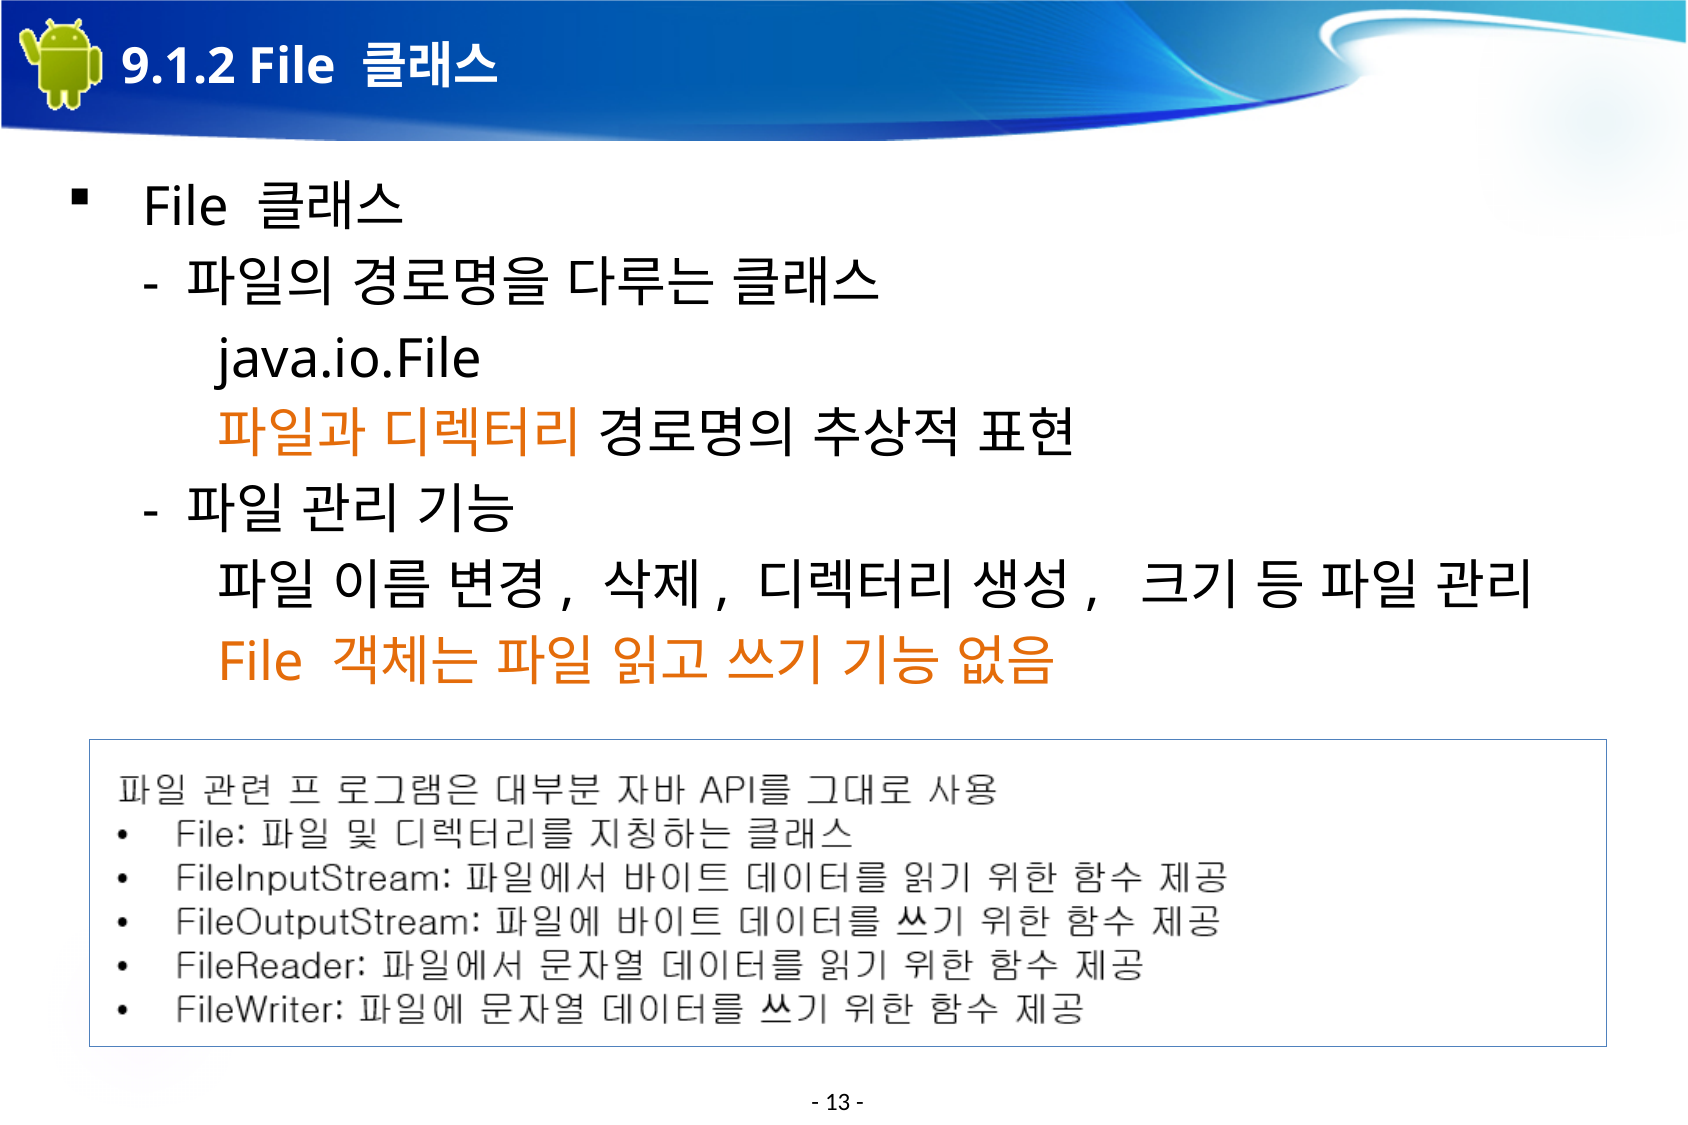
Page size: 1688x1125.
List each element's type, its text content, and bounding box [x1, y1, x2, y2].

picture [88, 739, 1607, 1048]
list File 클래스 - 파일의 경로명을 다루는 클래스 java.io.File 파일과 디렉터리 경로명의 추상적 표현 - 파일 관리 기능 파일 이름 변경, 삭제, 디렉터리 생성, 크기 등 파일 관리 File 객체는 파일 읽고 쓰기 기능 없음 [52, 163, 1607, 1006]
picture [0, 0, 1688, 141]
title 9.1.2 File 클래스 [120, 31, 556, 96]
